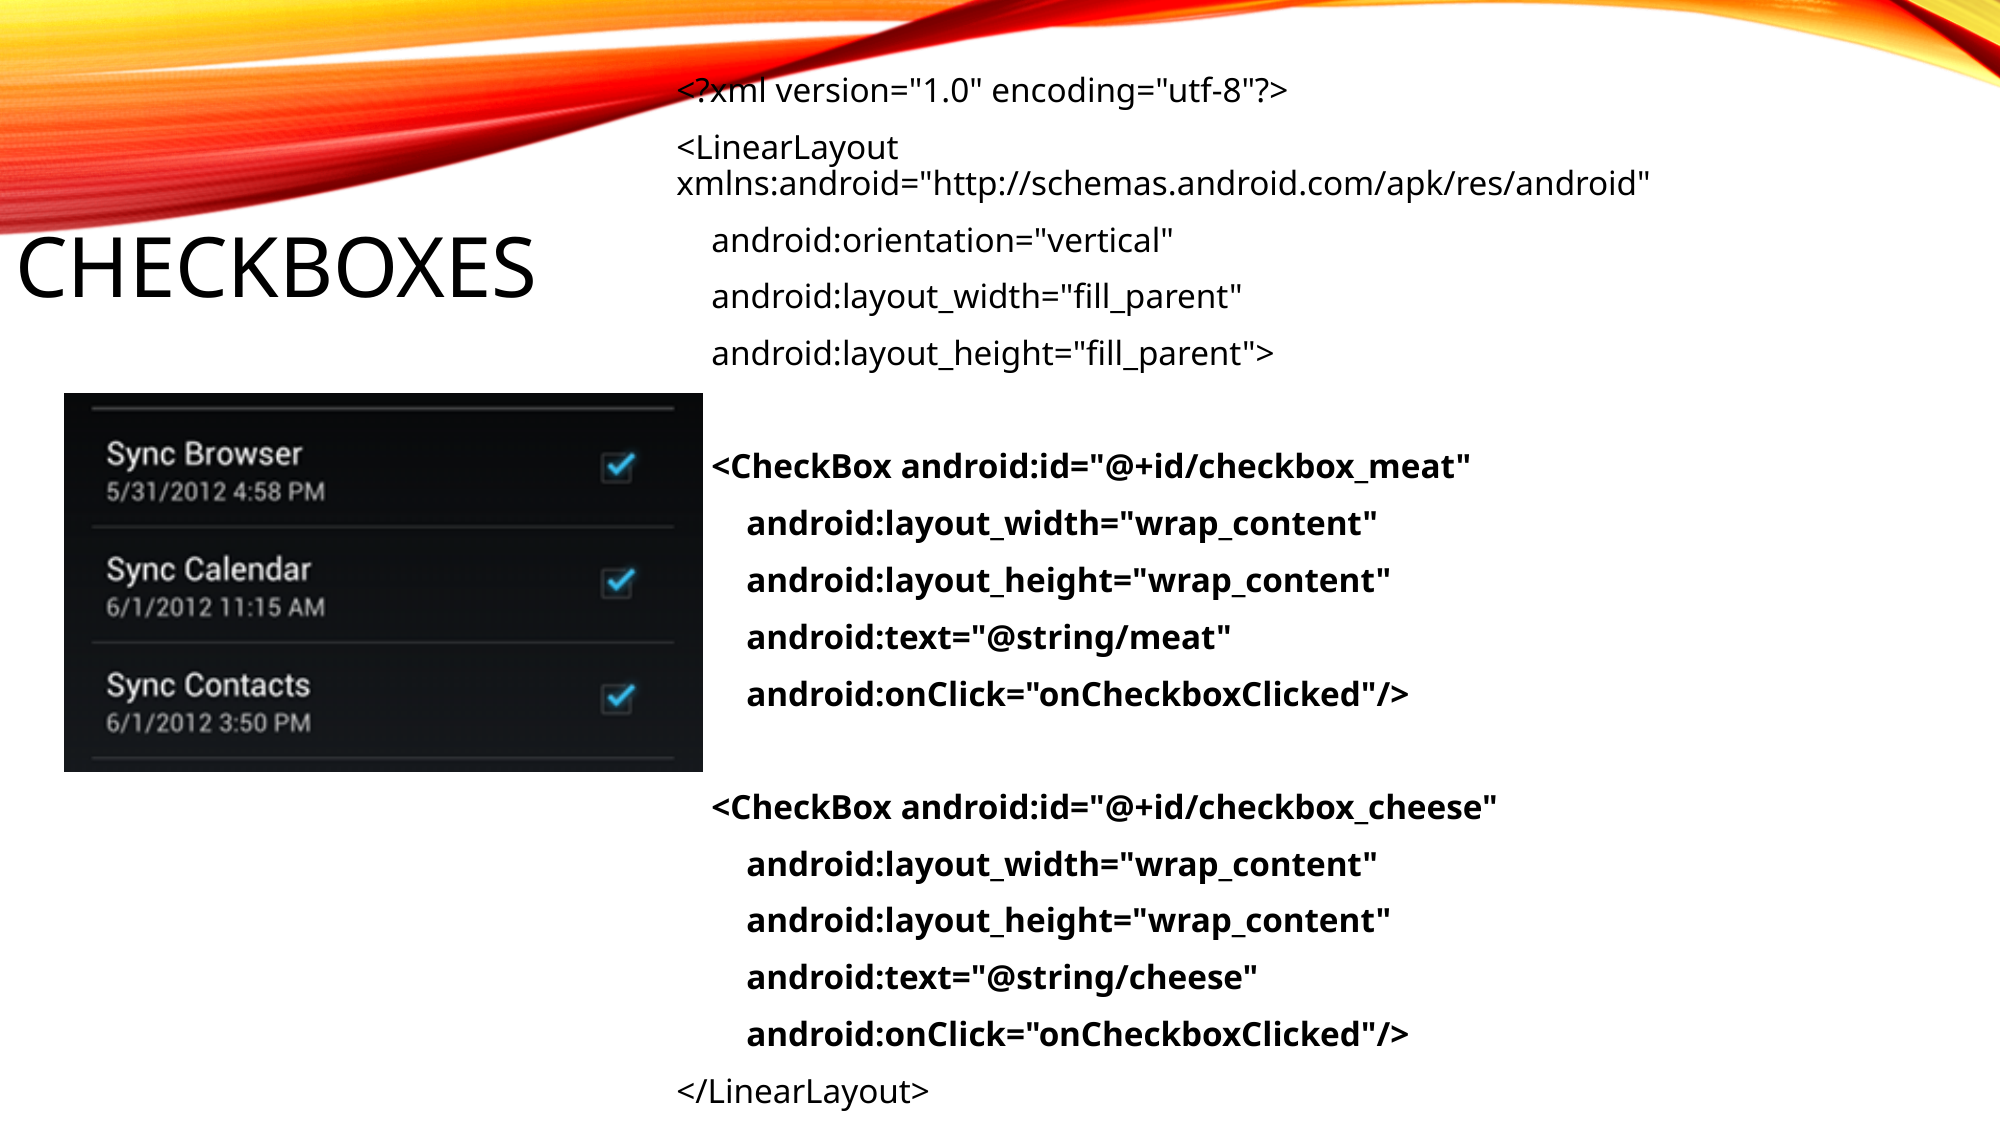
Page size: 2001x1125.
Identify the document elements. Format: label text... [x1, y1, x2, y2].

picture [0, 0, 2000, 237]
picture [64, 393, 703, 773]
list <?xml version="1.0" encoding="utf-8"?> <LinearLayout xmlns:android="http://schemas.android.com/apk/res/android" android:orientation="vertical" android:layout_width="fill_parent" android:layout_height="fill_parent"> <CheckBox android:id="@+id/checkbox_meat" android:layout_width="wrap_content" android:layout_height="wrap_content" android:text="@string/meat" android:onClick="onCheckboxClicked"/> <CheckBox android:id="@+id/checkbox_cheese" android:layout_width="wrap_content" android:layout_height="wrap_content" android:text="@string/cheese" android:onClick="onCheckboxClicked"/> </LinearLayout> [661, 66, 1888, 1100]
title checkboxes [0, 164, 661, 377]
